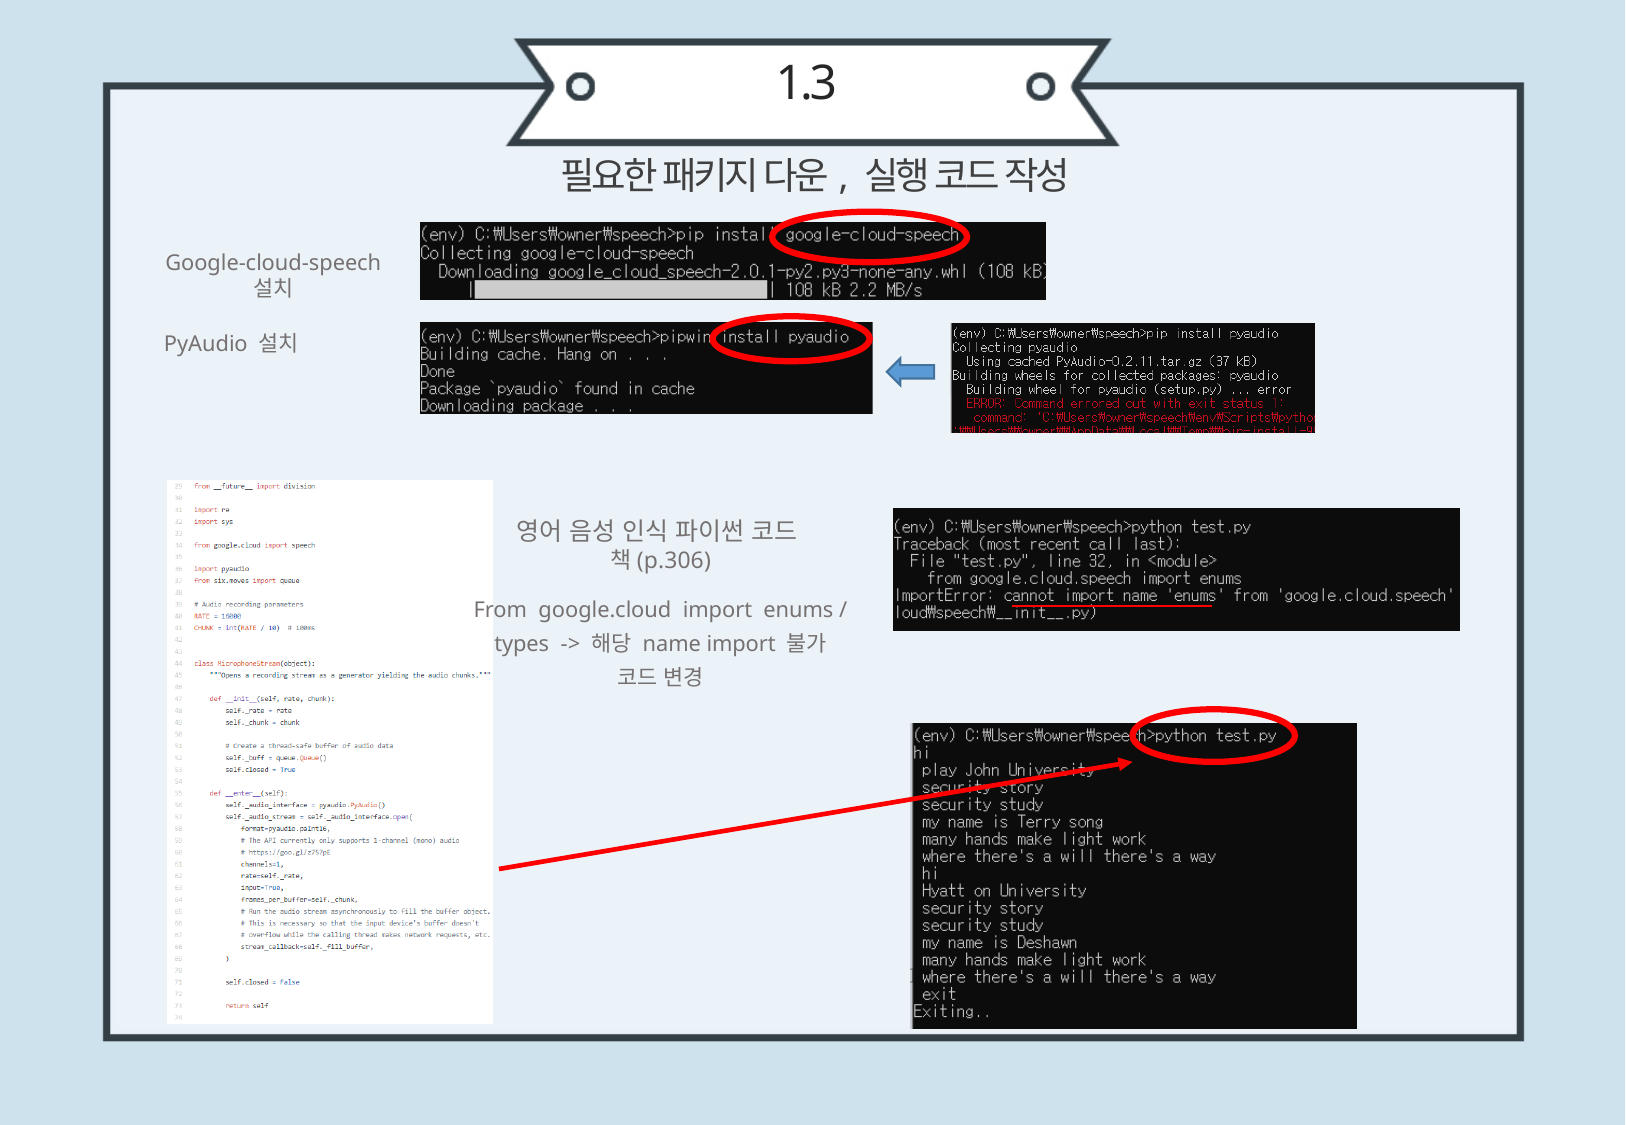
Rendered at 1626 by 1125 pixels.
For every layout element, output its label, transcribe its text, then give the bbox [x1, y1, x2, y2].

text_box [787, 210, 952, 222]
picture [0, 0, 1626, 1125]
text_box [498, 761, 1133, 870]
text_box 영어 음성 인식 파이썬 코드 책(p.306) From google.cloud import enums / types -> 해당 name import 불가 코드 변경 [493, 508, 887, 698]
text_box PyAudio 설치 [87, 322, 375, 364]
text_box 필요한 패키지 다운, 실행 코드 작성 [433, 145, 1198, 205]
text_box 1.3 [479, 44, 1133, 117]
text_box [885, 355, 936, 388]
text_box Google-cloud-speech 설치 [130, 240, 417, 308]
text_box [734, 315, 848, 322]
text_box [1141, 708, 1286, 722]
